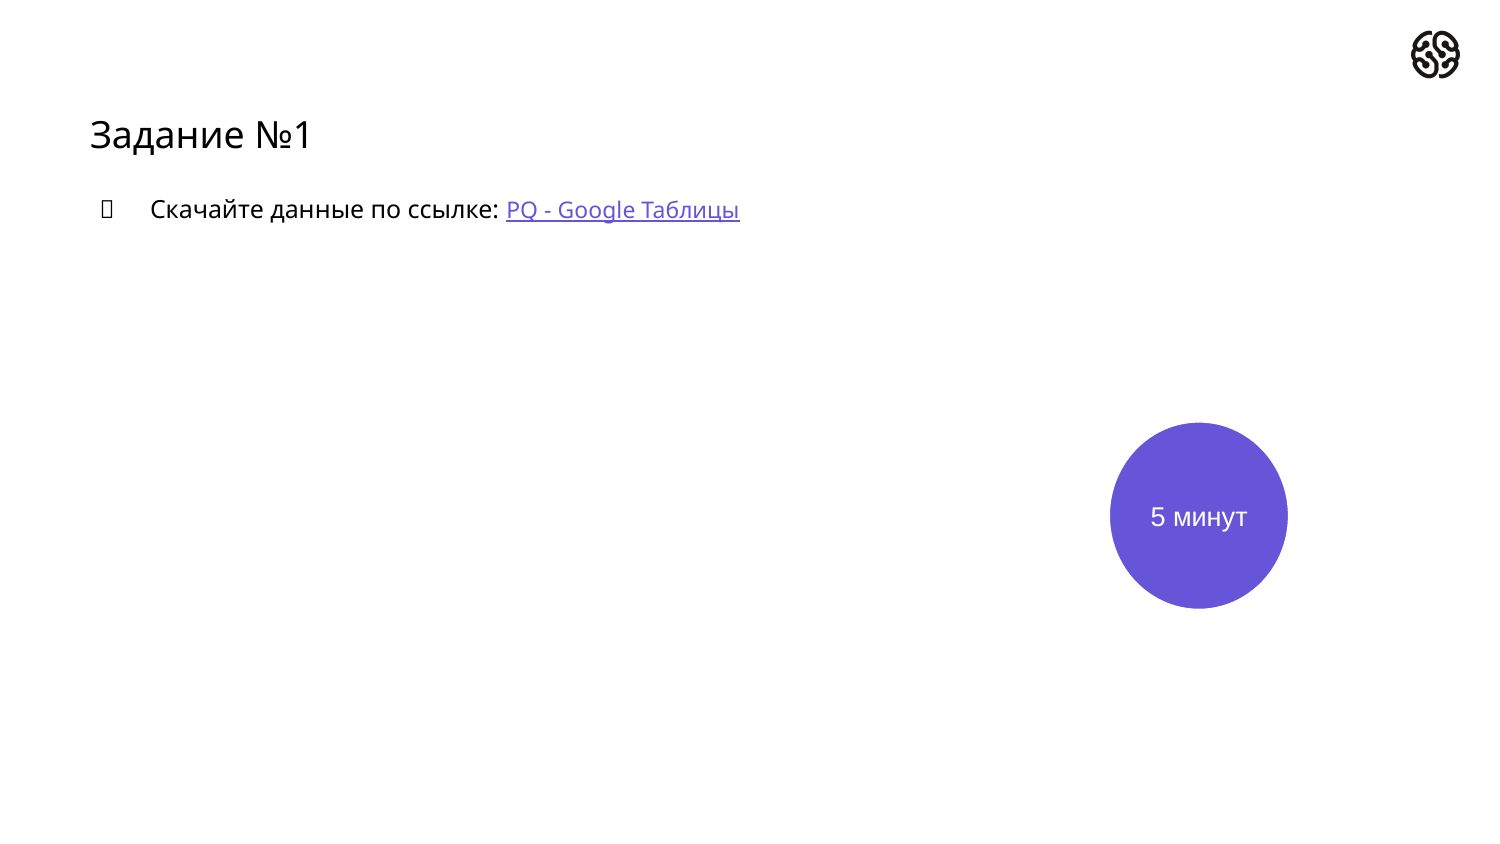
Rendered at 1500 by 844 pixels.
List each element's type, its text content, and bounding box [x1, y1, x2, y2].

picture [1413, 30, 1460, 79]
subtitle Скачайте данные по ссылке: PQ - Google Таблицы [88, 0, 1412, 452]
text_box 5 минут [1109, 421, 1289, 610]
